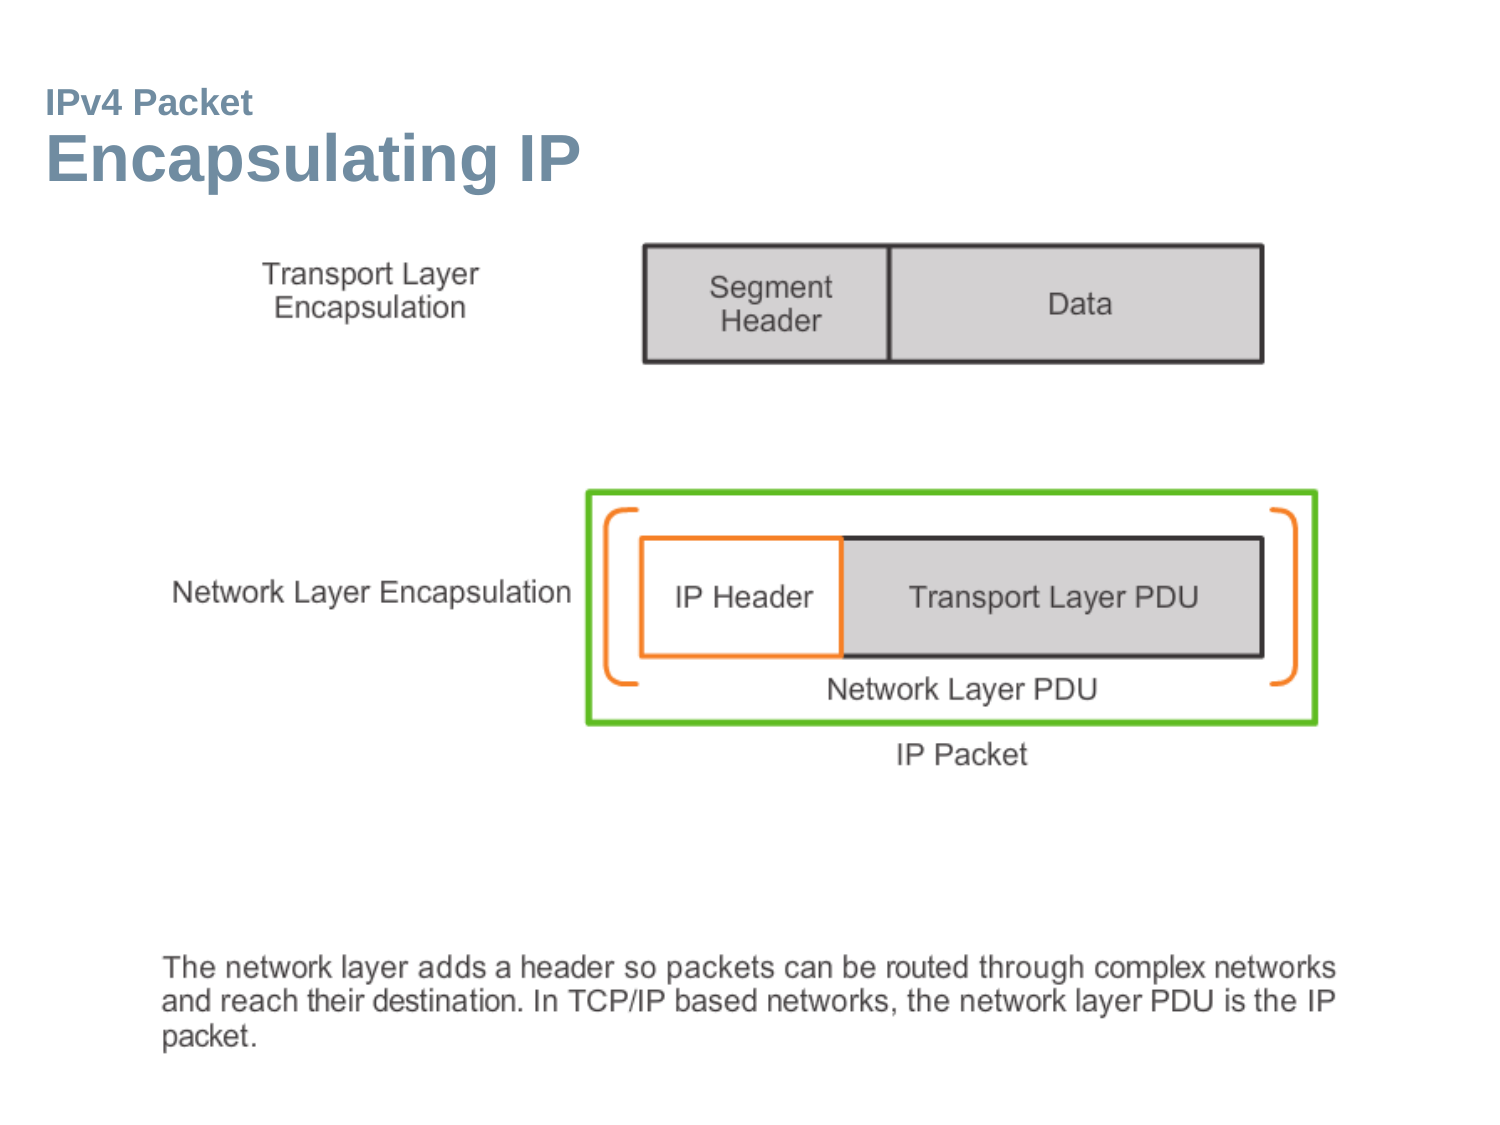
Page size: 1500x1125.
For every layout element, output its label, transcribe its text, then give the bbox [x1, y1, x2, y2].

picture [152, 225, 1352, 1067]
title IPv4 Packet Encapsulating IP [31, 64, 1471, 203]
